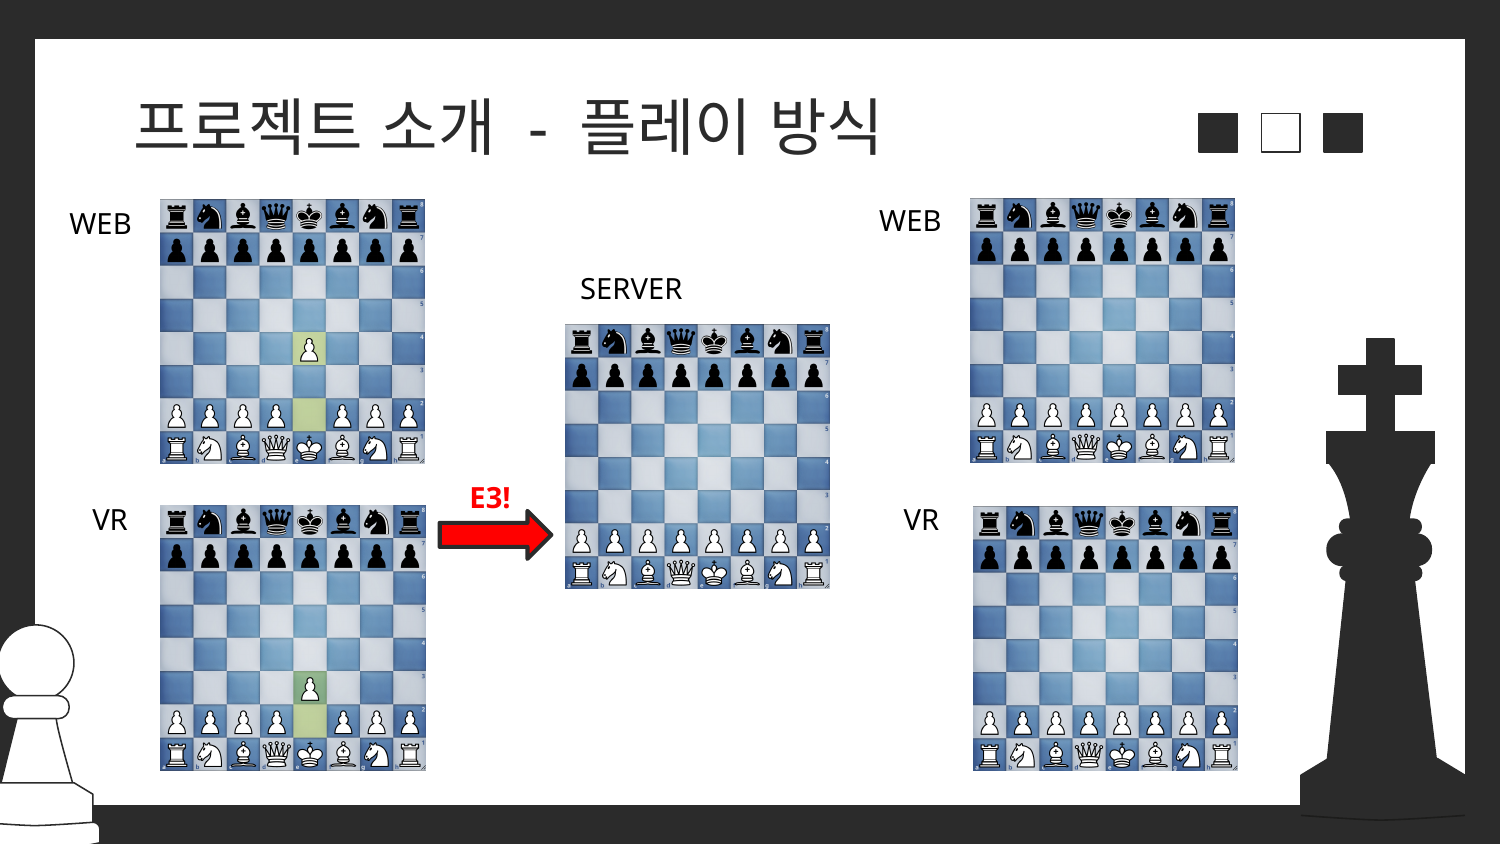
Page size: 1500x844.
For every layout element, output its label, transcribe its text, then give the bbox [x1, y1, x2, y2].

text_box WEB [864, 195, 957, 245]
picture [969, 198, 1235, 463]
picture [972, 506, 1238, 771]
text_box VR [888, 494, 955, 545]
text_box SERVER [565, 262, 723, 313]
title 프로젝트 소개 - 플레이 방식 [118, 72, 1382, 167]
text_box WEB [54, 198, 147, 249]
text_box VR [77, 493, 143, 544]
text_box E3! [454, 471, 526, 522]
picture [564, 324, 830, 590]
picture [160, 505, 426, 771]
picture [160, 198, 425, 464]
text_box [1290, 338, 1476, 844]
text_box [1198, 113, 1363, 153]
text_box [437, 508, 554, 561]
